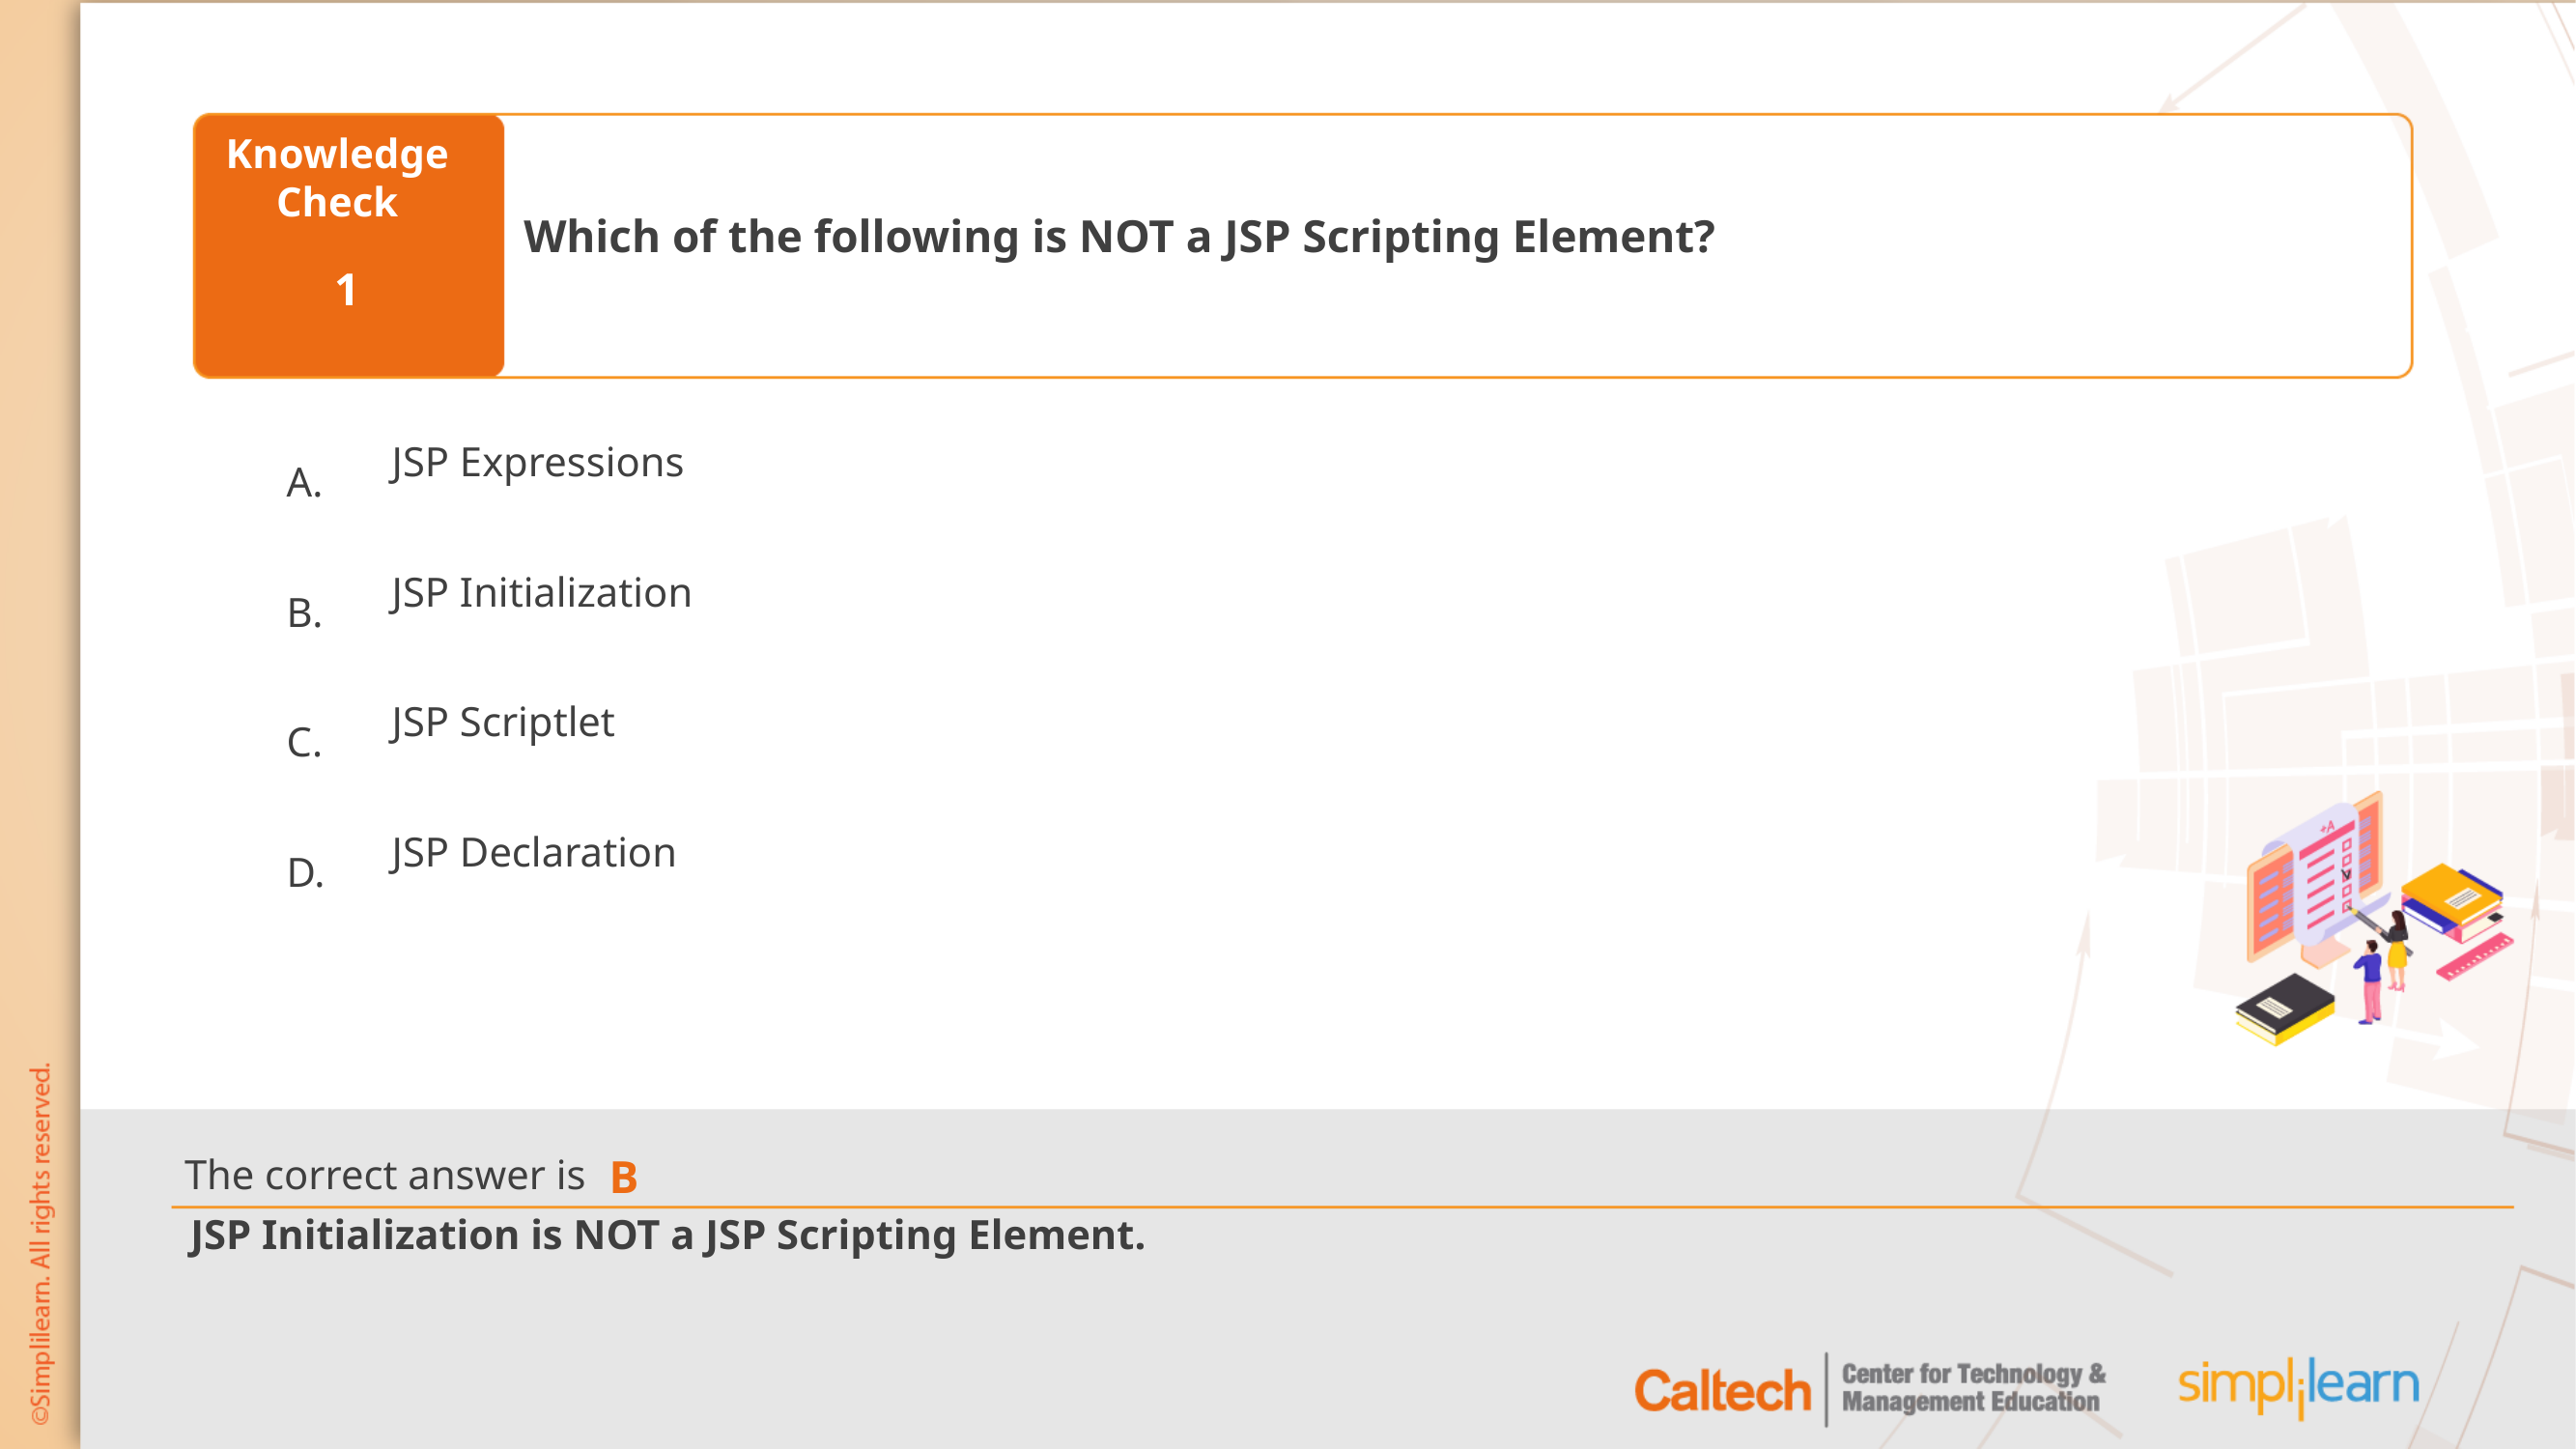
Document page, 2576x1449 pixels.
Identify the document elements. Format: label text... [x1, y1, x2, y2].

text_box Which of the following is NOT a JSP Scripting Element? [501, 125, 2454, 352]
list JSP Initialization is NOT a JSP Scripting Element. [168, 1208, 2576, 1366]
picture [0, 0, 2576, 1449]
text_box 1 [319, 253, 1607, 322]
list JSP Expressions [369, 441, 2152, 554]
list B [558, 1125, 2231, 1204]
list JSP Initialization [369, 572, 2152, 684]
list JSP Scriptlet [369, 701, 2152, 813]
list JSP Declaration [369, 832, 2152, 944]
